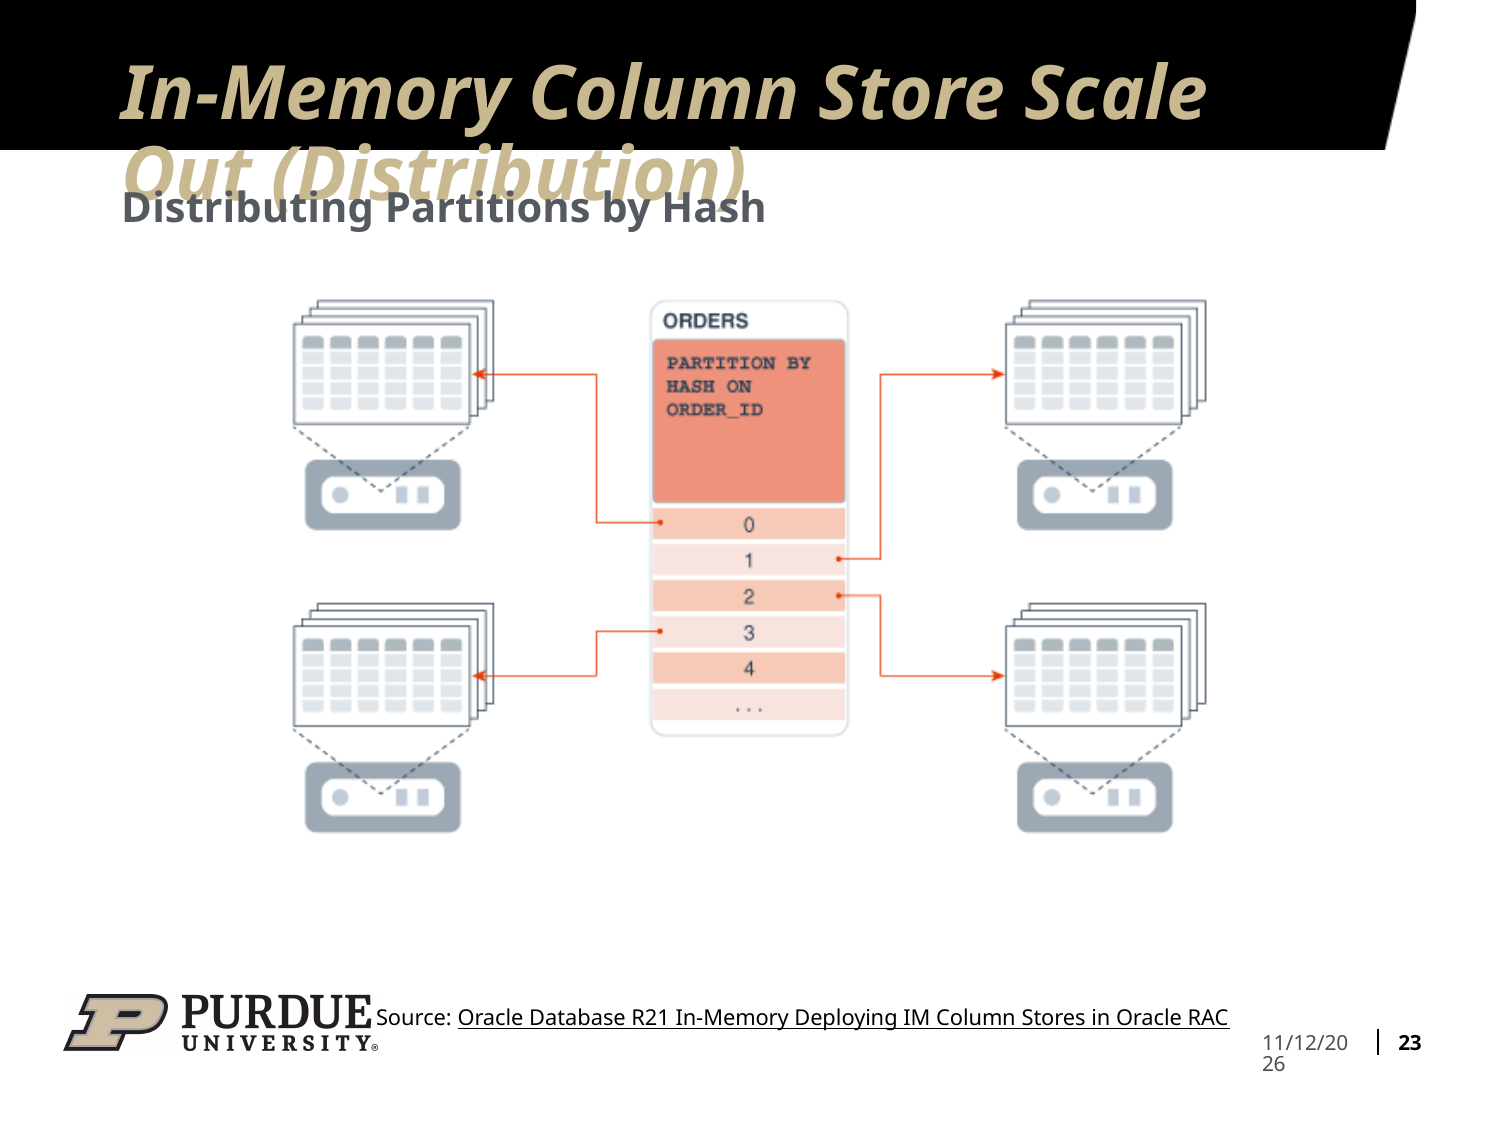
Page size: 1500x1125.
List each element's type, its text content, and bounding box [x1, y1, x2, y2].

picture [288, 293, 1212, 841]
slide_number 23 [1380, 1013, 1441, 1074]
picture [63, 994, 378, 1051]
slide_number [1247, 1017, 1375, 1071]
subtitle Distributing Partitions by Hash [121, 180, 1371, 231]
title In-Memory Column Store Scale Out (Distribution) [118, 52, 1260, 140]
text_box Source: Oracle Database R21 In-Memory Deploying IM Column Stores in Oracle RAC [361, 996, 1245, 1041]
